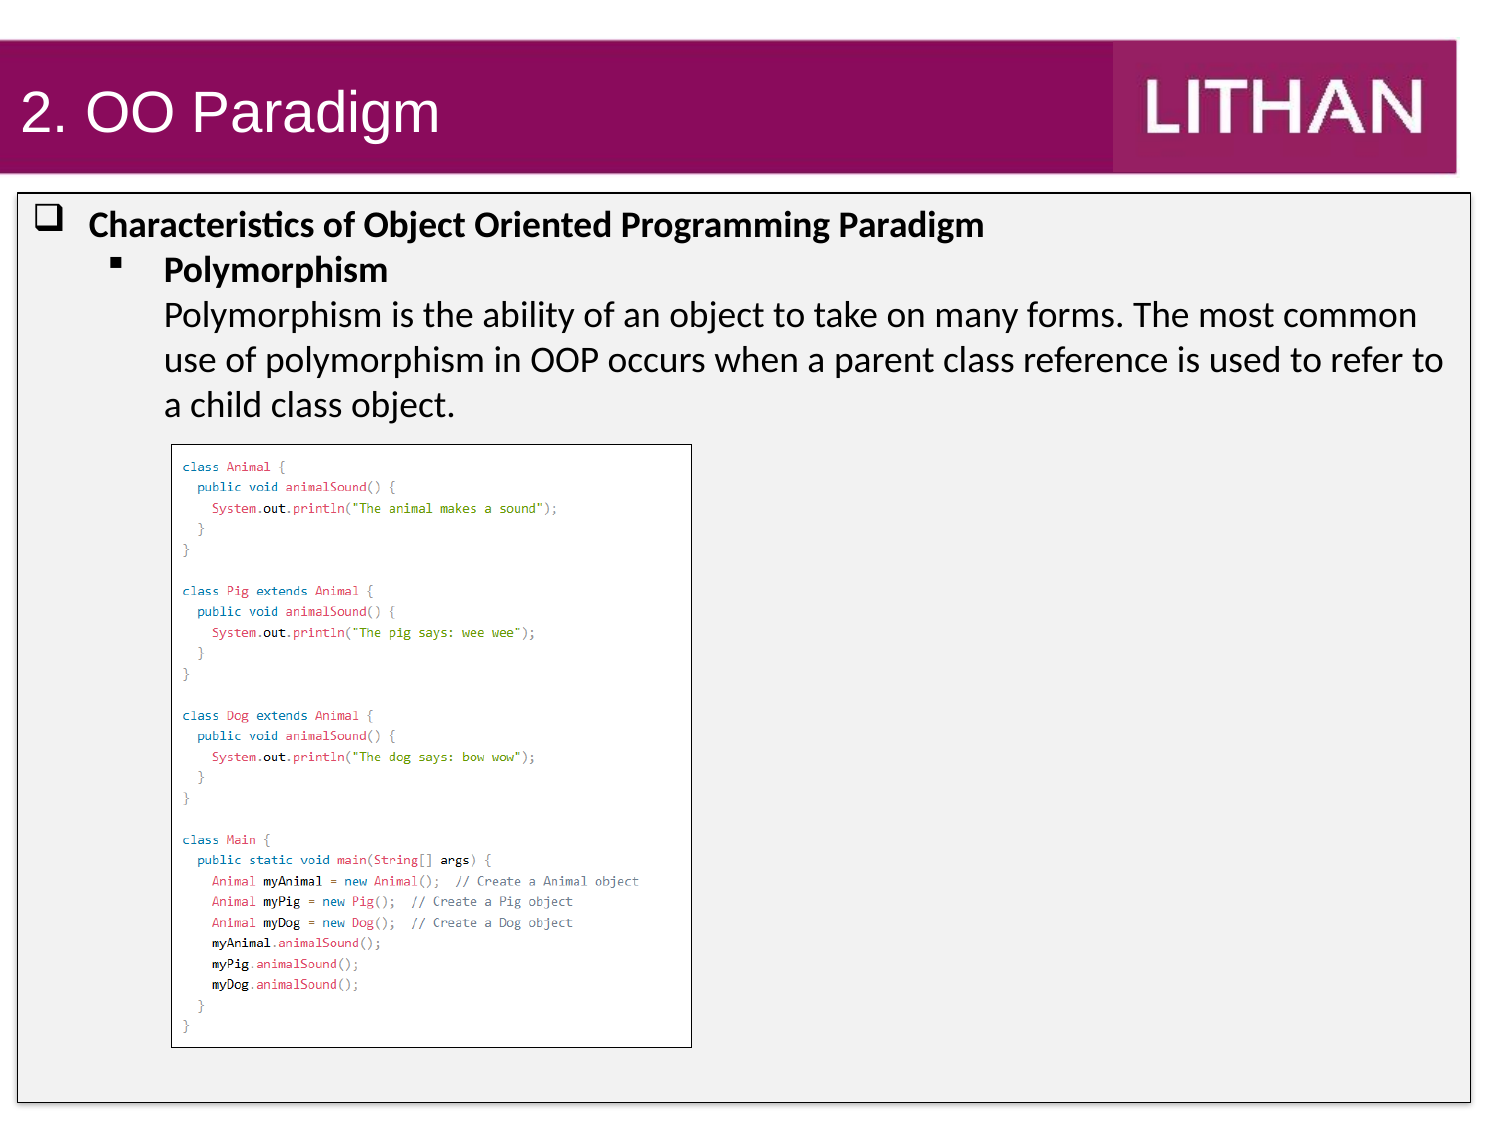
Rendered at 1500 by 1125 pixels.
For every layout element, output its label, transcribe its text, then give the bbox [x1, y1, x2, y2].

text_box 2. OO Paradigm [5, 66, 1104, 152]
picture [0, 37, 1460, 178]
text_box [29, 255, 703, 870]
text_box Characteristics of Object Oriented Programming Paradigm Polymorphism Polymorphism is the ability of an object to take on many forms. The most common use of polymorphism in OOP occurs when a parent class reference is used to refer to a child class object. [17, 192, 1471, 1103]
picture [170, 444, 692, 1048]
